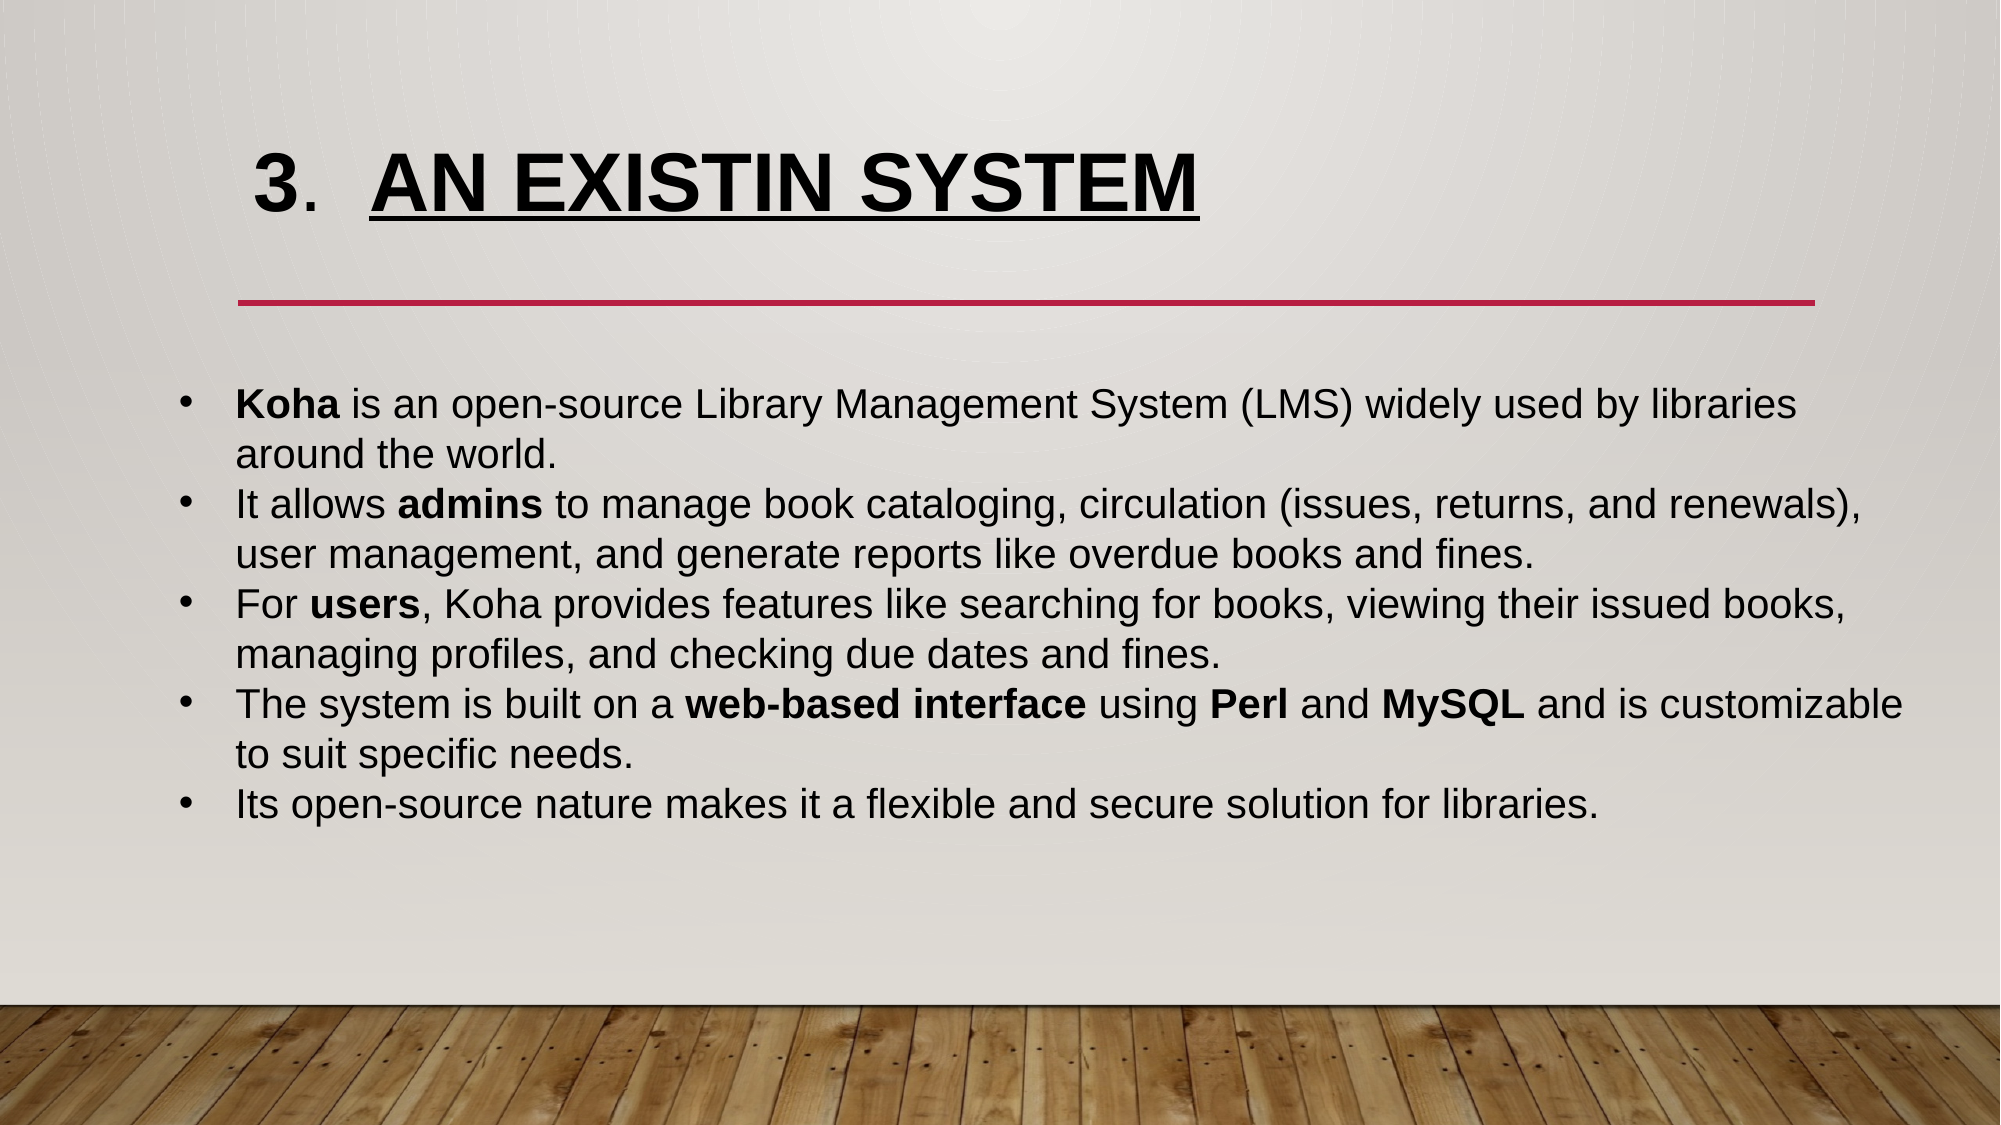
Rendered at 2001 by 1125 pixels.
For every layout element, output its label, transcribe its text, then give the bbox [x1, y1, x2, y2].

title 3. AN EXISTIN SYSTEM [238, 131, 1814, 305]
picture [0, 1005, 2000, 1125]
text_box Koha is an open-source Library Management System (LMS) widely used by libraries around the world. It allows admins to manage book cataloging, circulation (issues, returns, and renewals), user management, and generate reports like overdue books and fines. For users, Koha provides features like searching for books, viewing their issued books, managing profiles, and checking due dates and fines. The system is built on a web-based interface using Perl and MySQL and is customizable to suit specific needs. Its open-source nature makes it a flexible and secure solution for libraries. [164, 368, 1921, 885]
